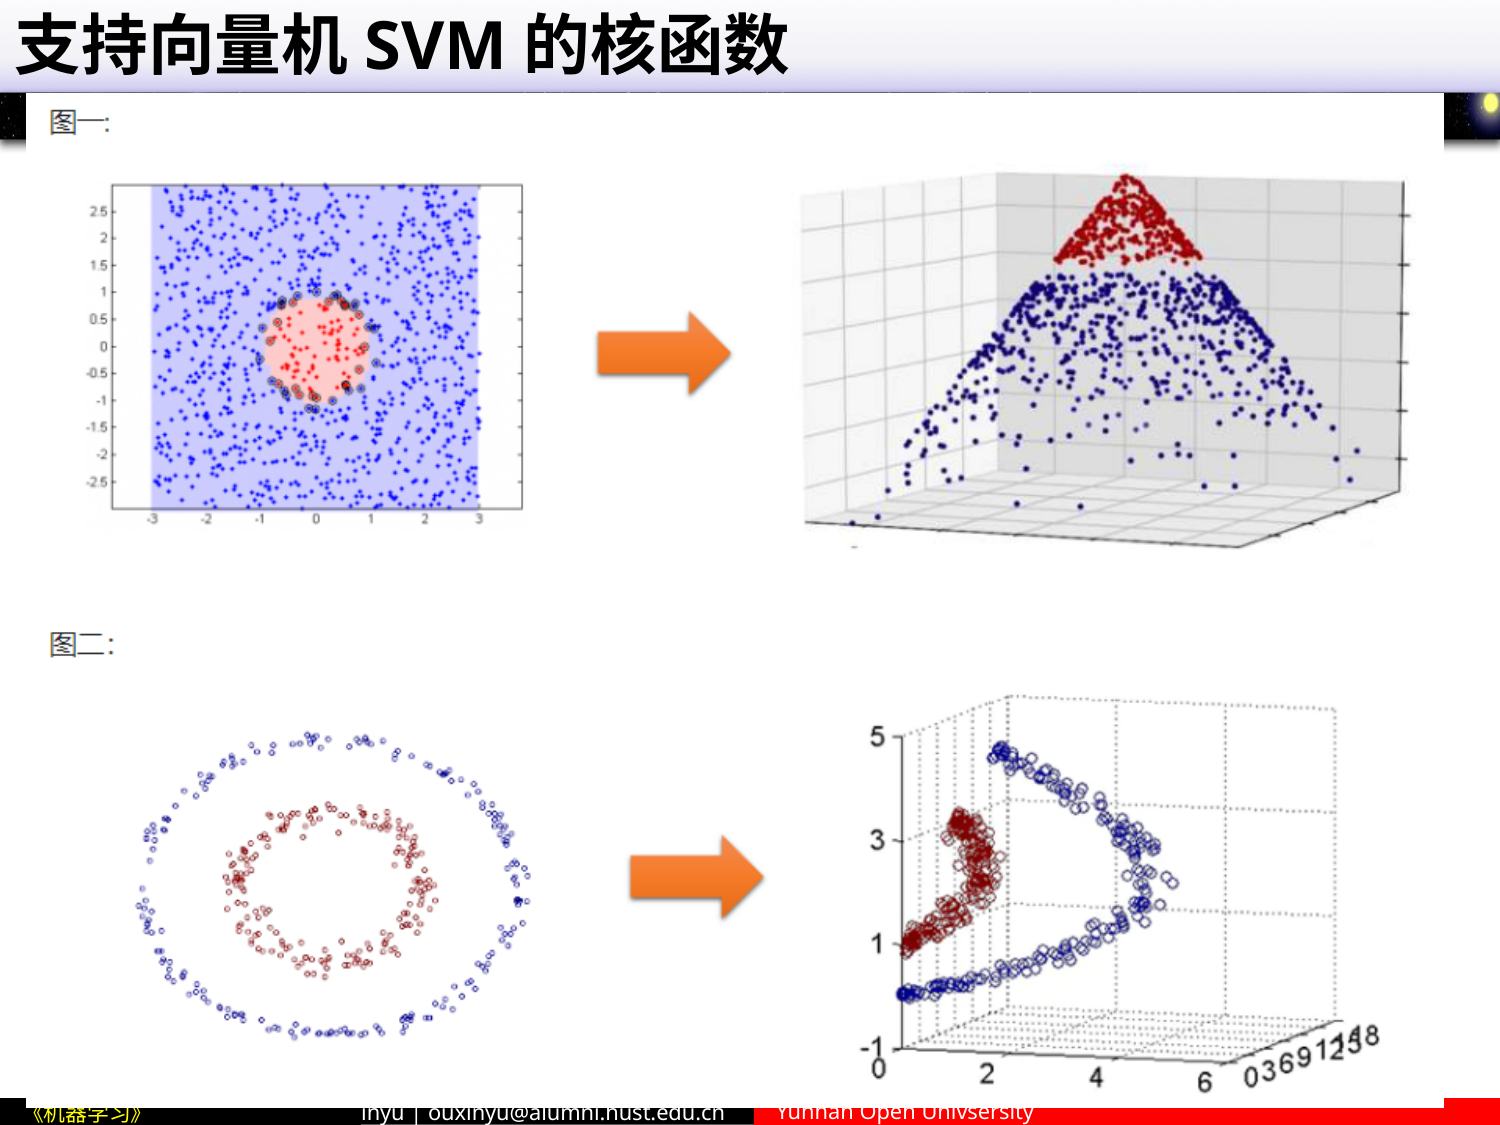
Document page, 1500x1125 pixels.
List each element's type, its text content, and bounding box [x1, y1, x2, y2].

title 支持向量机SVM的核函数 [0, 3, 1240, 94]
picture [0, 0, 1500, 1108]
